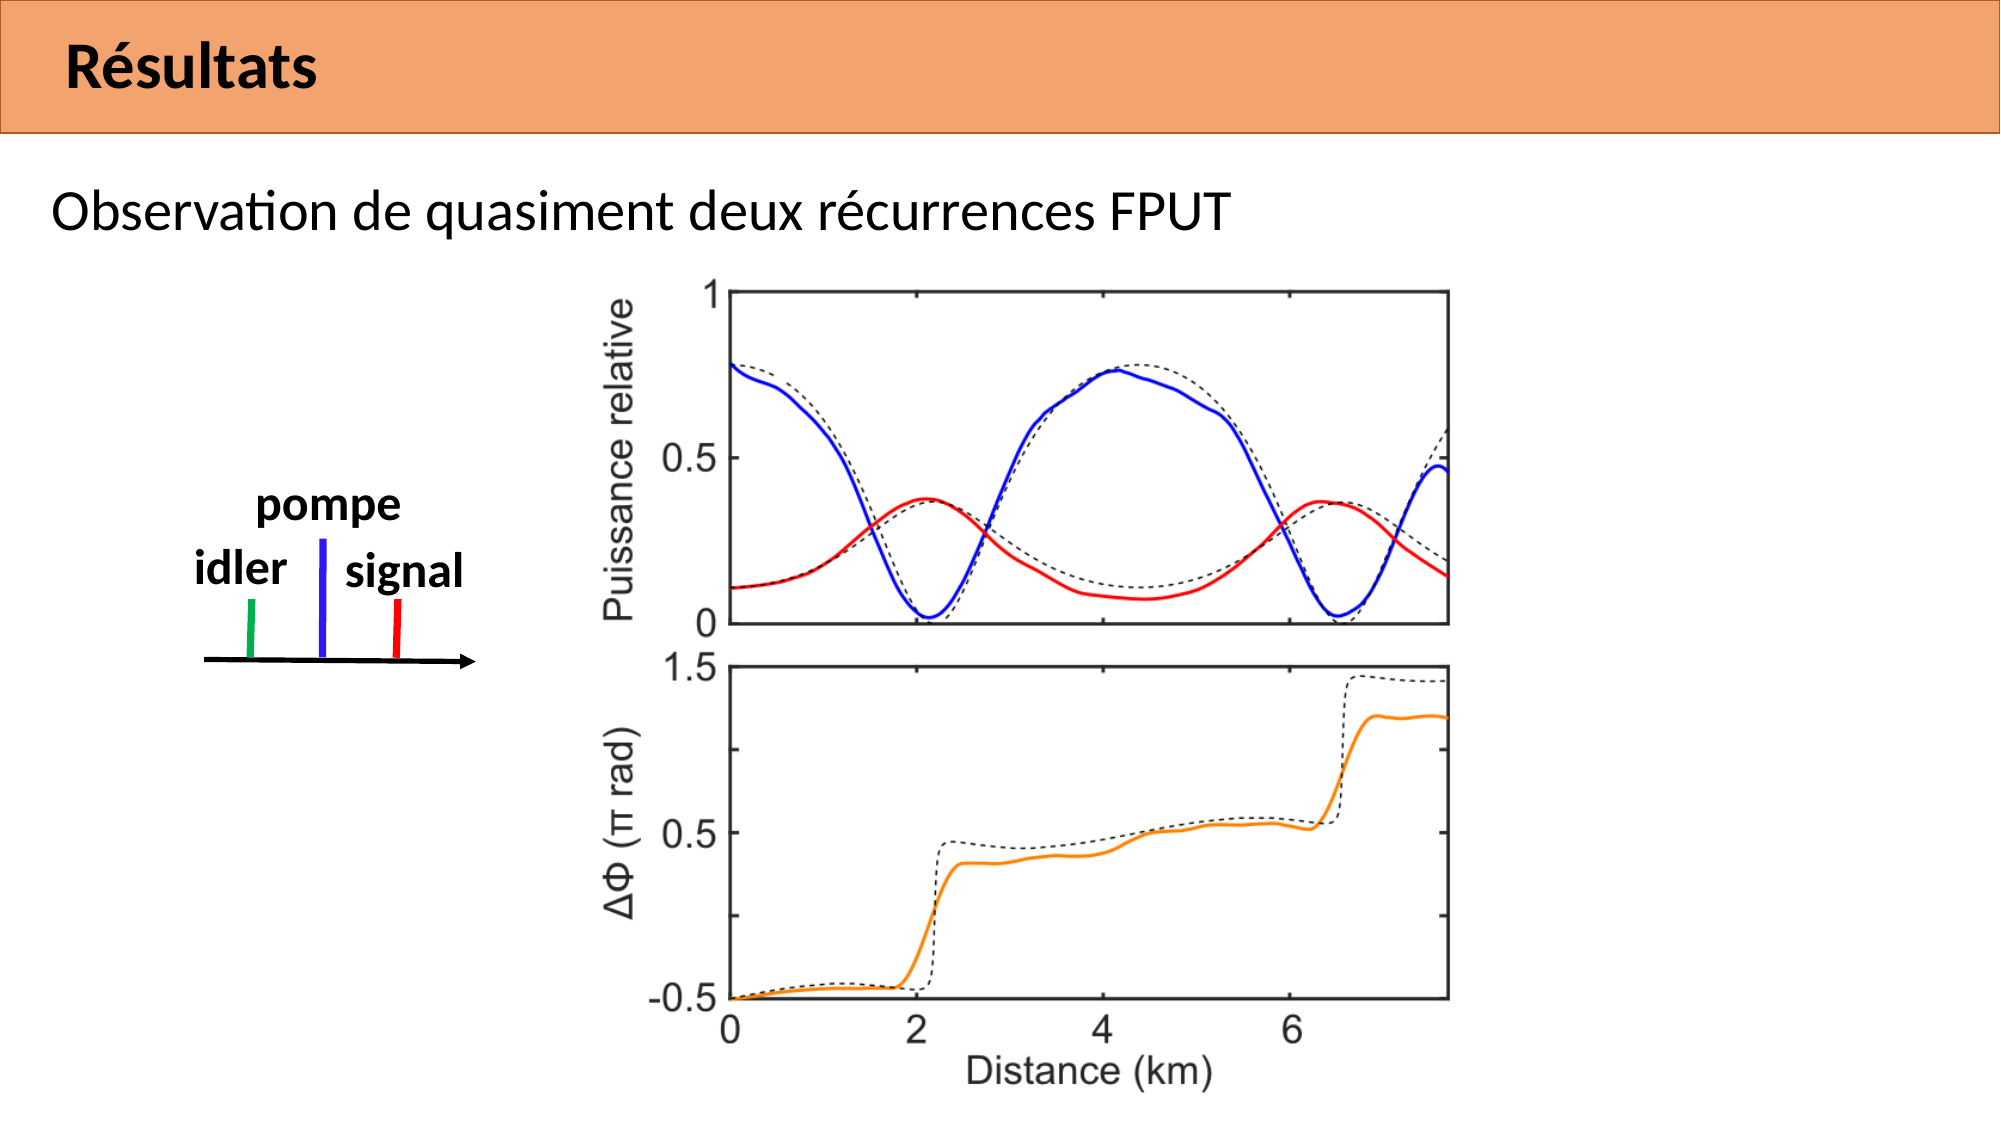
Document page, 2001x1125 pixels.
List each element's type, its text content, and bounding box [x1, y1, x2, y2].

picture [598, 276, 1456, 1096]
text_box Observation de quasiment deux récurrences FPUT [37, 164, 1338, 249]
title Résultats [50, 0, 1913, 176]
text_box [0, 0, 50, 134]
text_box [1913, 0, 2000, 134]
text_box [173, 463, 518, 662]
